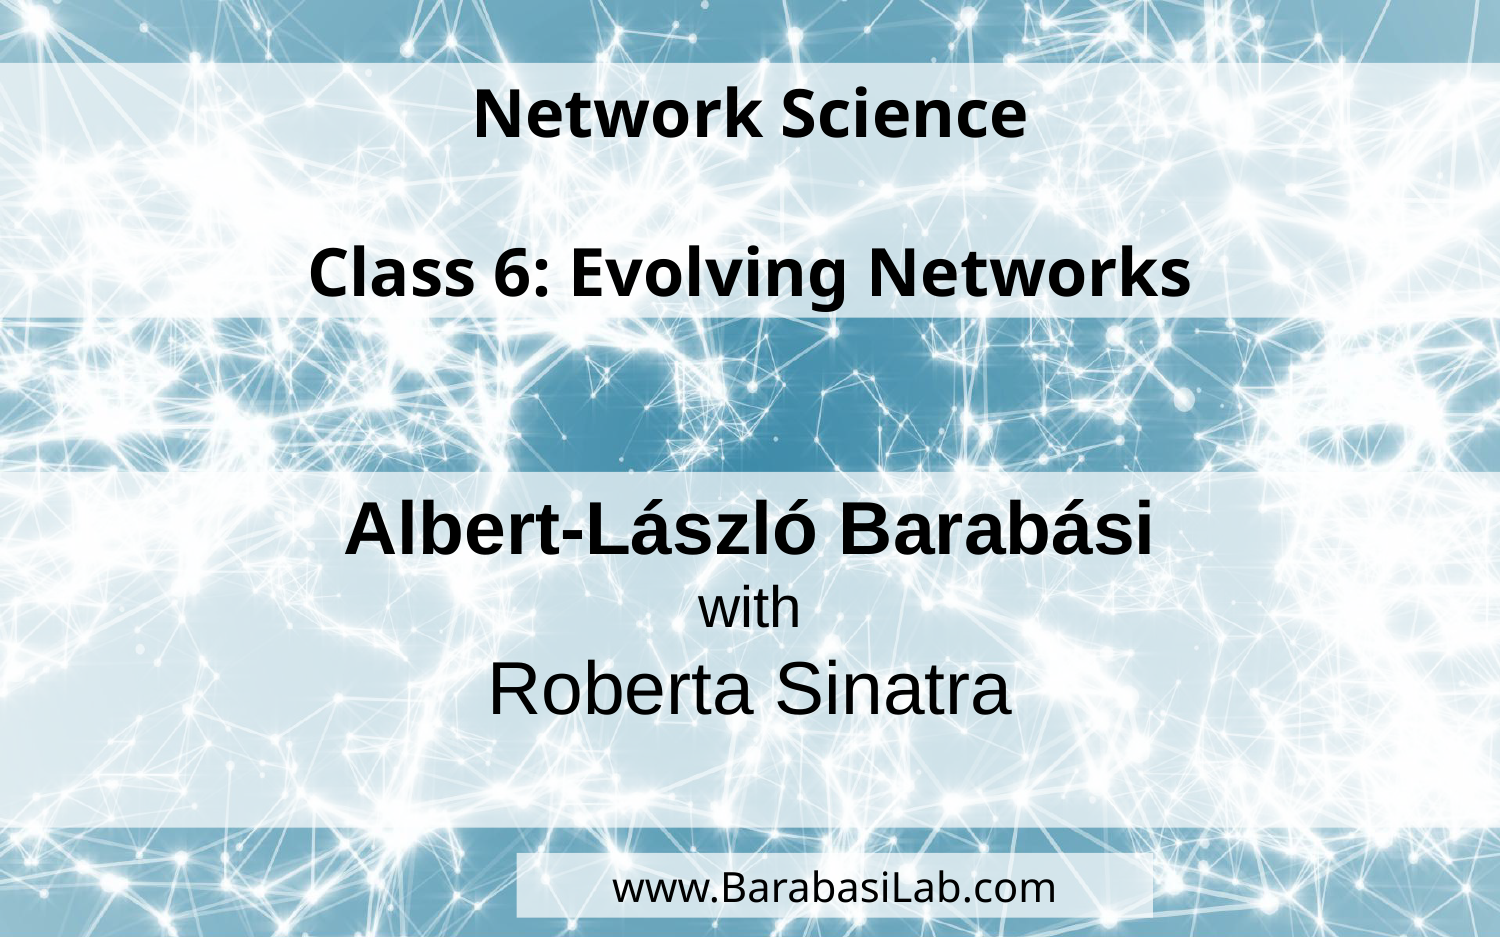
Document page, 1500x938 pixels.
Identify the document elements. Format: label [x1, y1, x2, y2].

text_box [0, 0, 1500, 938]
